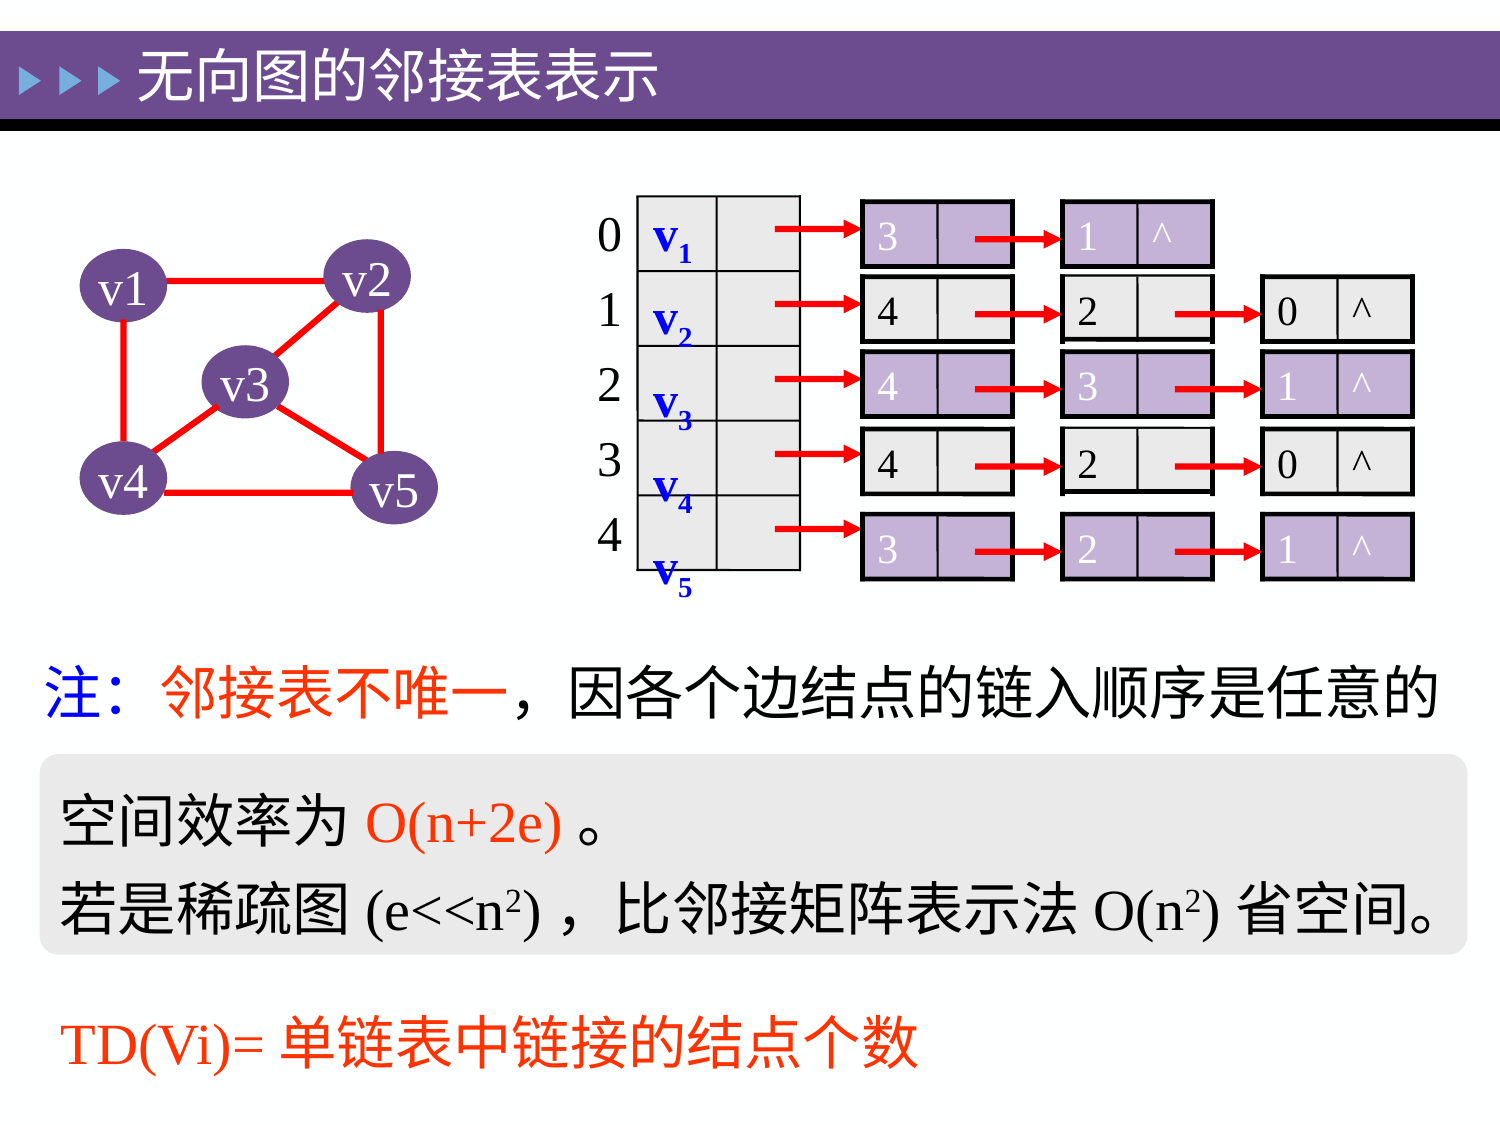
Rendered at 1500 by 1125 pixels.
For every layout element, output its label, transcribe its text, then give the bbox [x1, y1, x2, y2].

table_cell 1 [550, 274, 633, 349]
text_box [717, 272, 799, 345]
text_box TD(Vi)=单链表中链接的结点个数 [46, 998, 1468, 1084]
text_box [774, 447, 857, 461]
table_cell 3 [550, 424, 633, 499]
text_box [712, 272, 716, 345]
table_header v1 [633, 199, 712, 283]
text_box [774, 522, 857, 536]
text_box [638, 197, 716, 271]
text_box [862, 201, 1213, 267]
table_cell v5 [633, 533, 712, 616]
text_box [712, 346, 716, 420]
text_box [862, 351, 1413, 417]
text_box [774, 297, 857, 311]
text_box 注：邻接表不唯一，因各个边结点的链入顺序是任意的 [28, 648, 1500, 734]
text_box [717, 496, 800, 570]
table_cell 4 [550, 499, 633, 574]
text_box [717, 421, 800, 495]
text_box [712, 496, 716, 570]
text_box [862, 513, 1413, 580]
table_cell v4 [633, 449, 712, 533]
text_box [717, 197, 799, 271]
text_box [774, 372, 857, 386]
table_cell v2 [633, 283, 712, 366]
text_box 空间效率为O(n+2e)。 若是稀疏图(e<<n2)，比邻接矩阵表示法O(n2)省空间。 [39, 753, 1468, 955]
table_header 0 [550, 199, 633, 274]
text_box [712, 421, 716, 495]
text_box [717, 346, 799, 420]
text_box 无向图的邻接表表示 [121, 31, 1066, 117]
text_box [862, 428, 1413, 495]
text_box [774, 222, 857, 236]
table_cell 2 [550, 349, 633, 424]
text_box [862, 276, 1413, 342]
table_cell v3 [633, 366, 712, 449]
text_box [82, 242, 436, 522]
